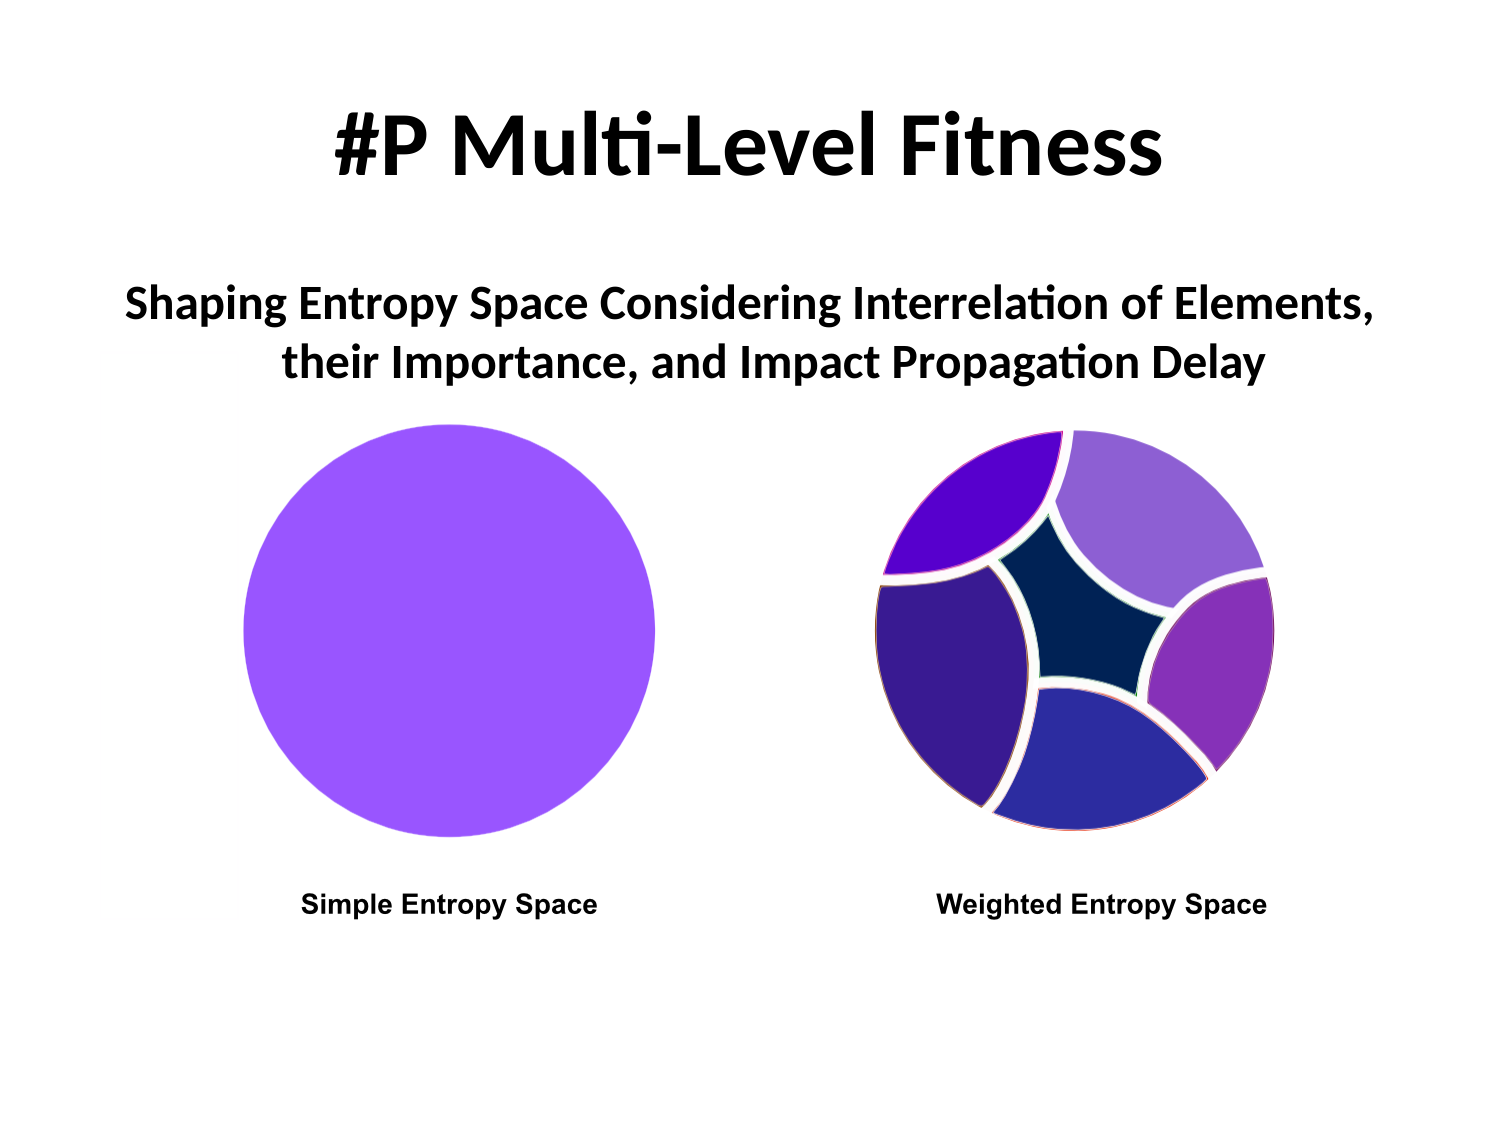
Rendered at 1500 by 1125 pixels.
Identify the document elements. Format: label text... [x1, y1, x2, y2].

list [99, 347, 1401, 920]
title #P Multi-Level Fitness [75, 45, 1425, 233]
text_box Shaping Entropy Space Considering Interrelation of Elements, their Importance, and Impact Propagation Delay [74, 262, 1425, 413]
